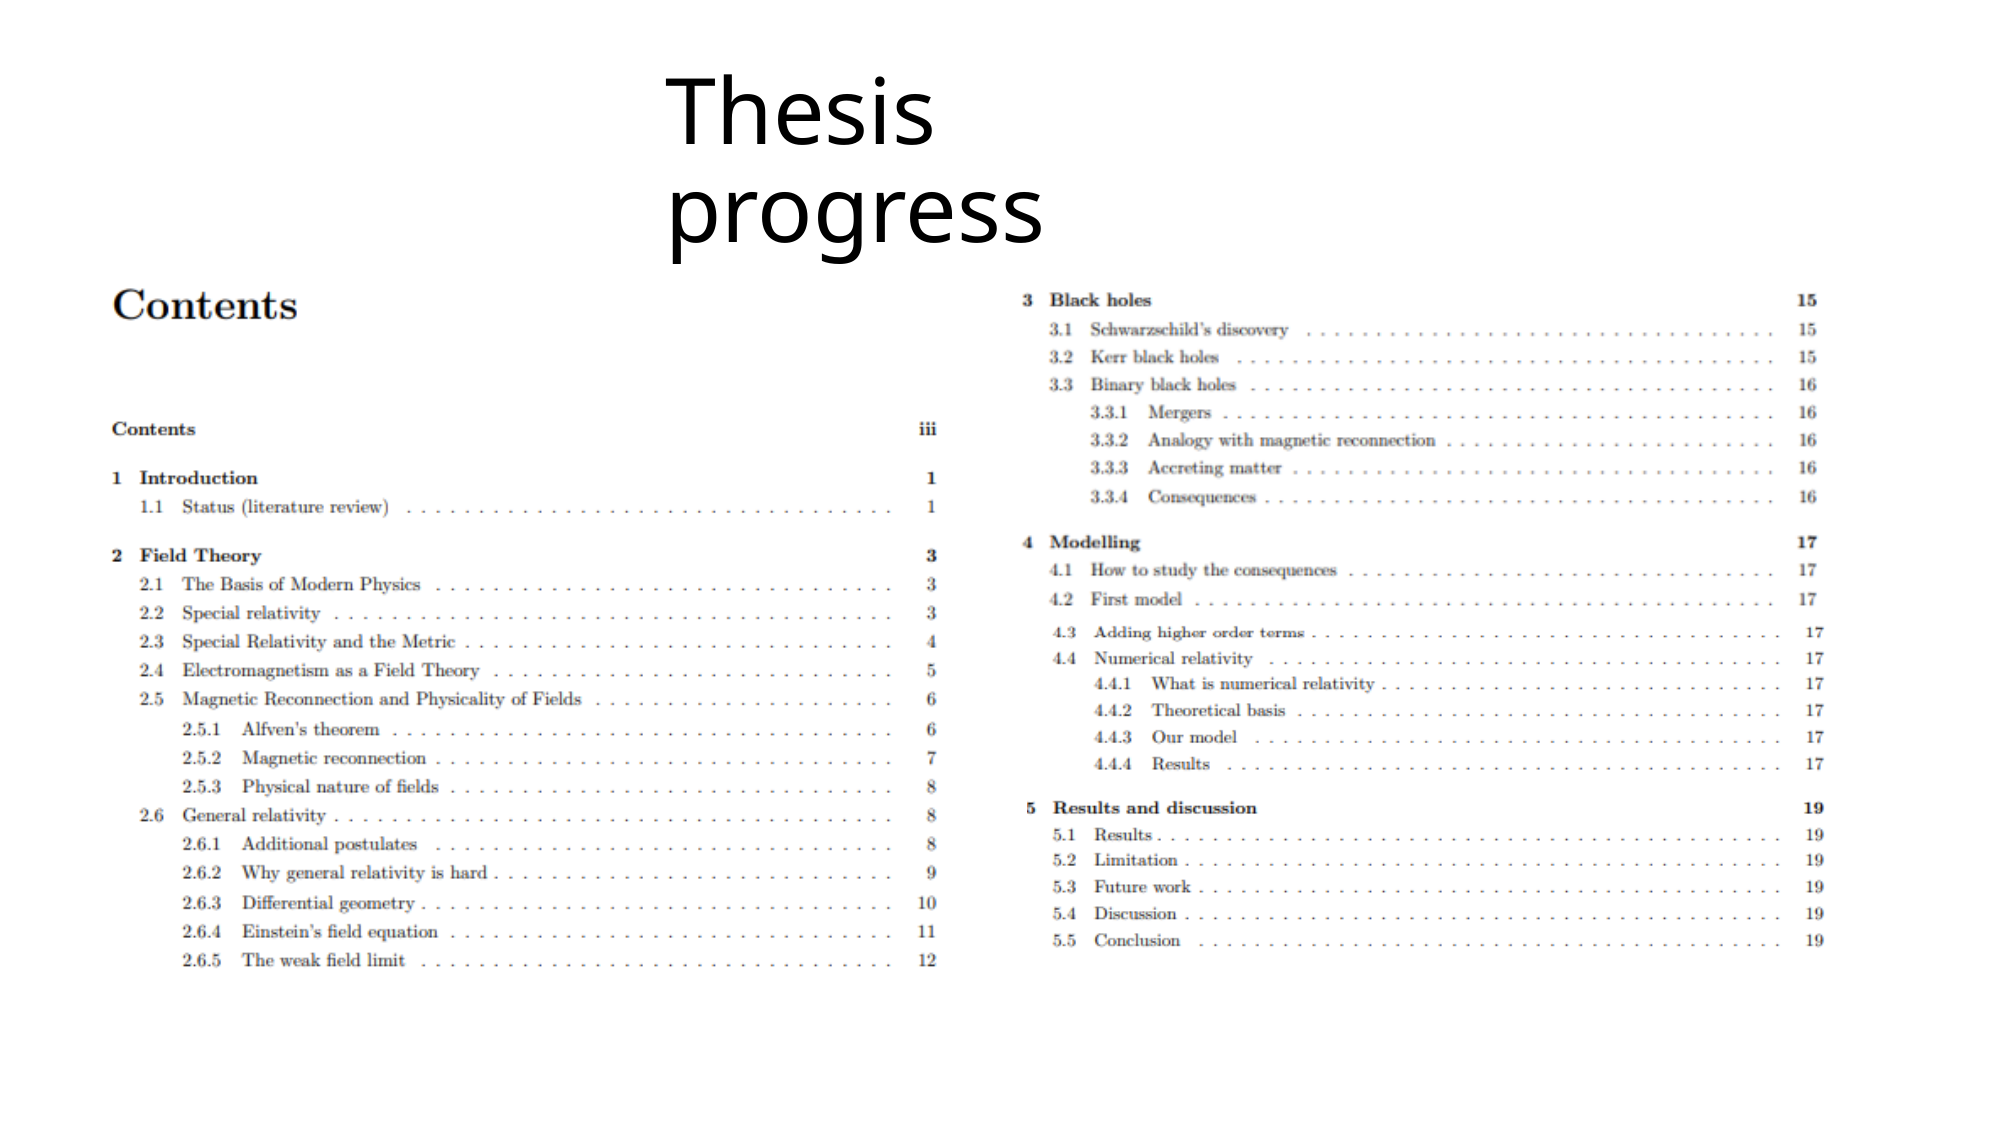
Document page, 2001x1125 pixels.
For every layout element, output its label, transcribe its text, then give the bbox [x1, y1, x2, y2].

title Thesis progress [650, 55, 1350, 273]
picture [86, 277, 989, 975]
picture [1011, 277, 1847, 962]
